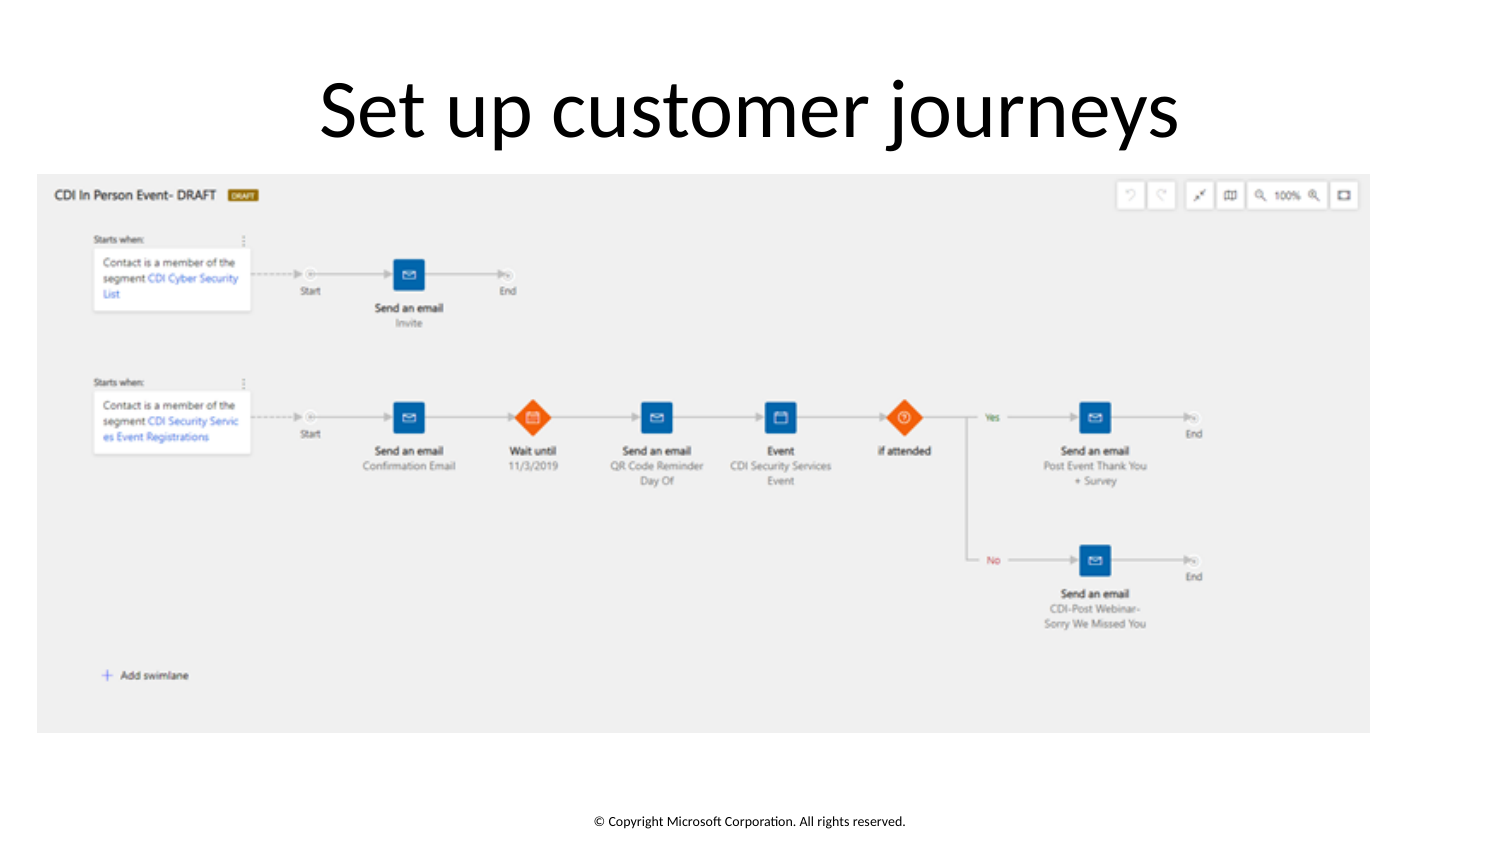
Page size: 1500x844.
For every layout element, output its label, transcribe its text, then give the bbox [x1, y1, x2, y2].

picture [37, 174, 1371, 734]
title Set up customer journeys [75, 33, 1425, 175]
